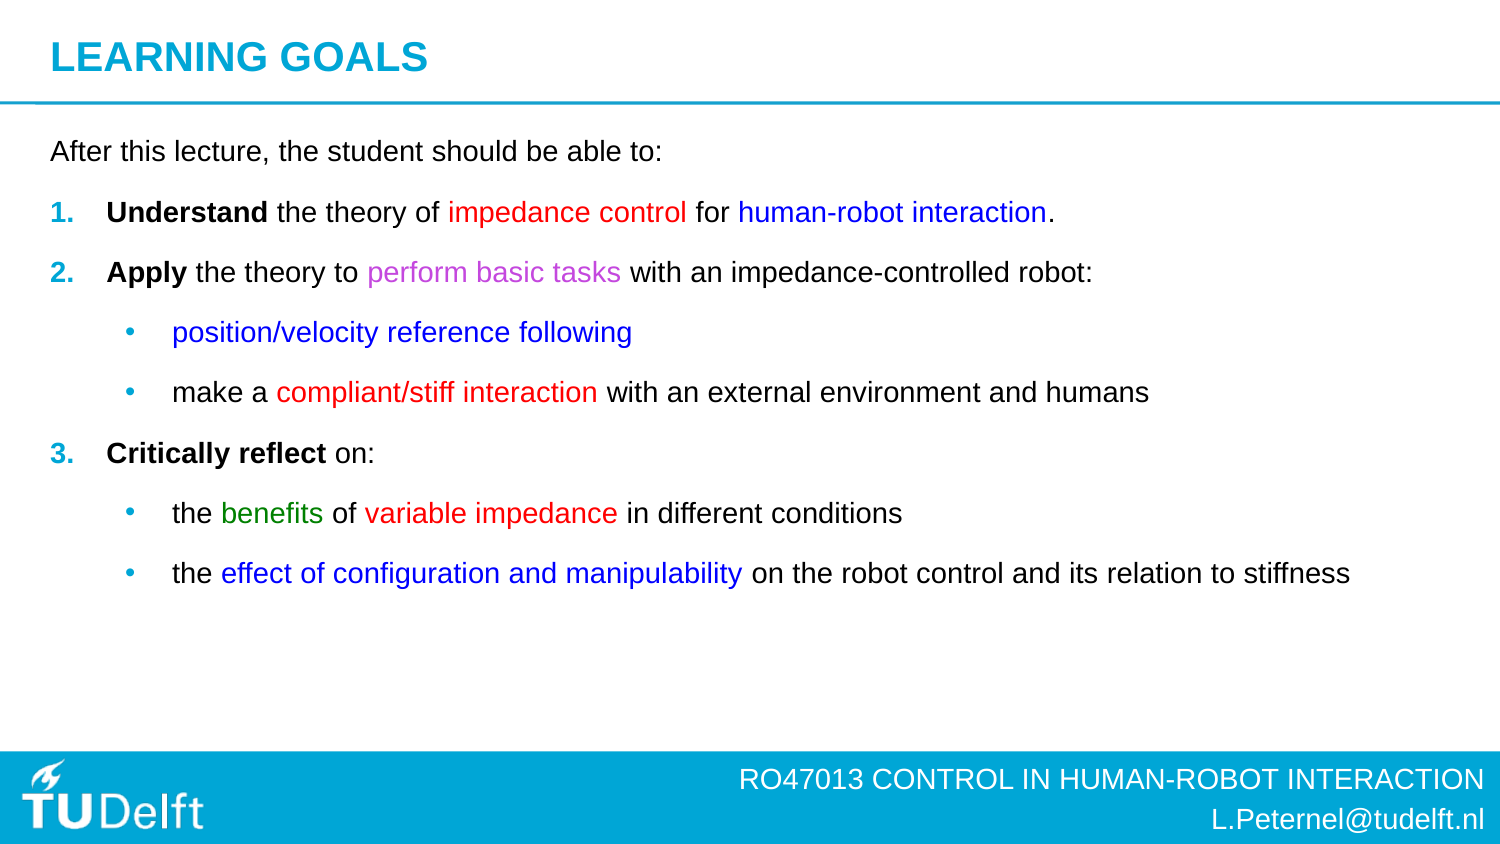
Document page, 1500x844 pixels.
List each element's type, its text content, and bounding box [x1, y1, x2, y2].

title LEARNING GOALS [35, 17, 1455, 92]
list After this lecture, the student should be able to: Understand the theory of impedance control for human-robot interaction. Apply the theory to perform basic tasks with an impedance-controlled robot: position/velocity reference following make a compliant/stiff interaction with an external environment and humans Critically reflect on: the benefits of variable impedance in different conditions the effect of configuration and manipulability on the robot control and its relation to stiffness [35, 114, 1500, 757]
